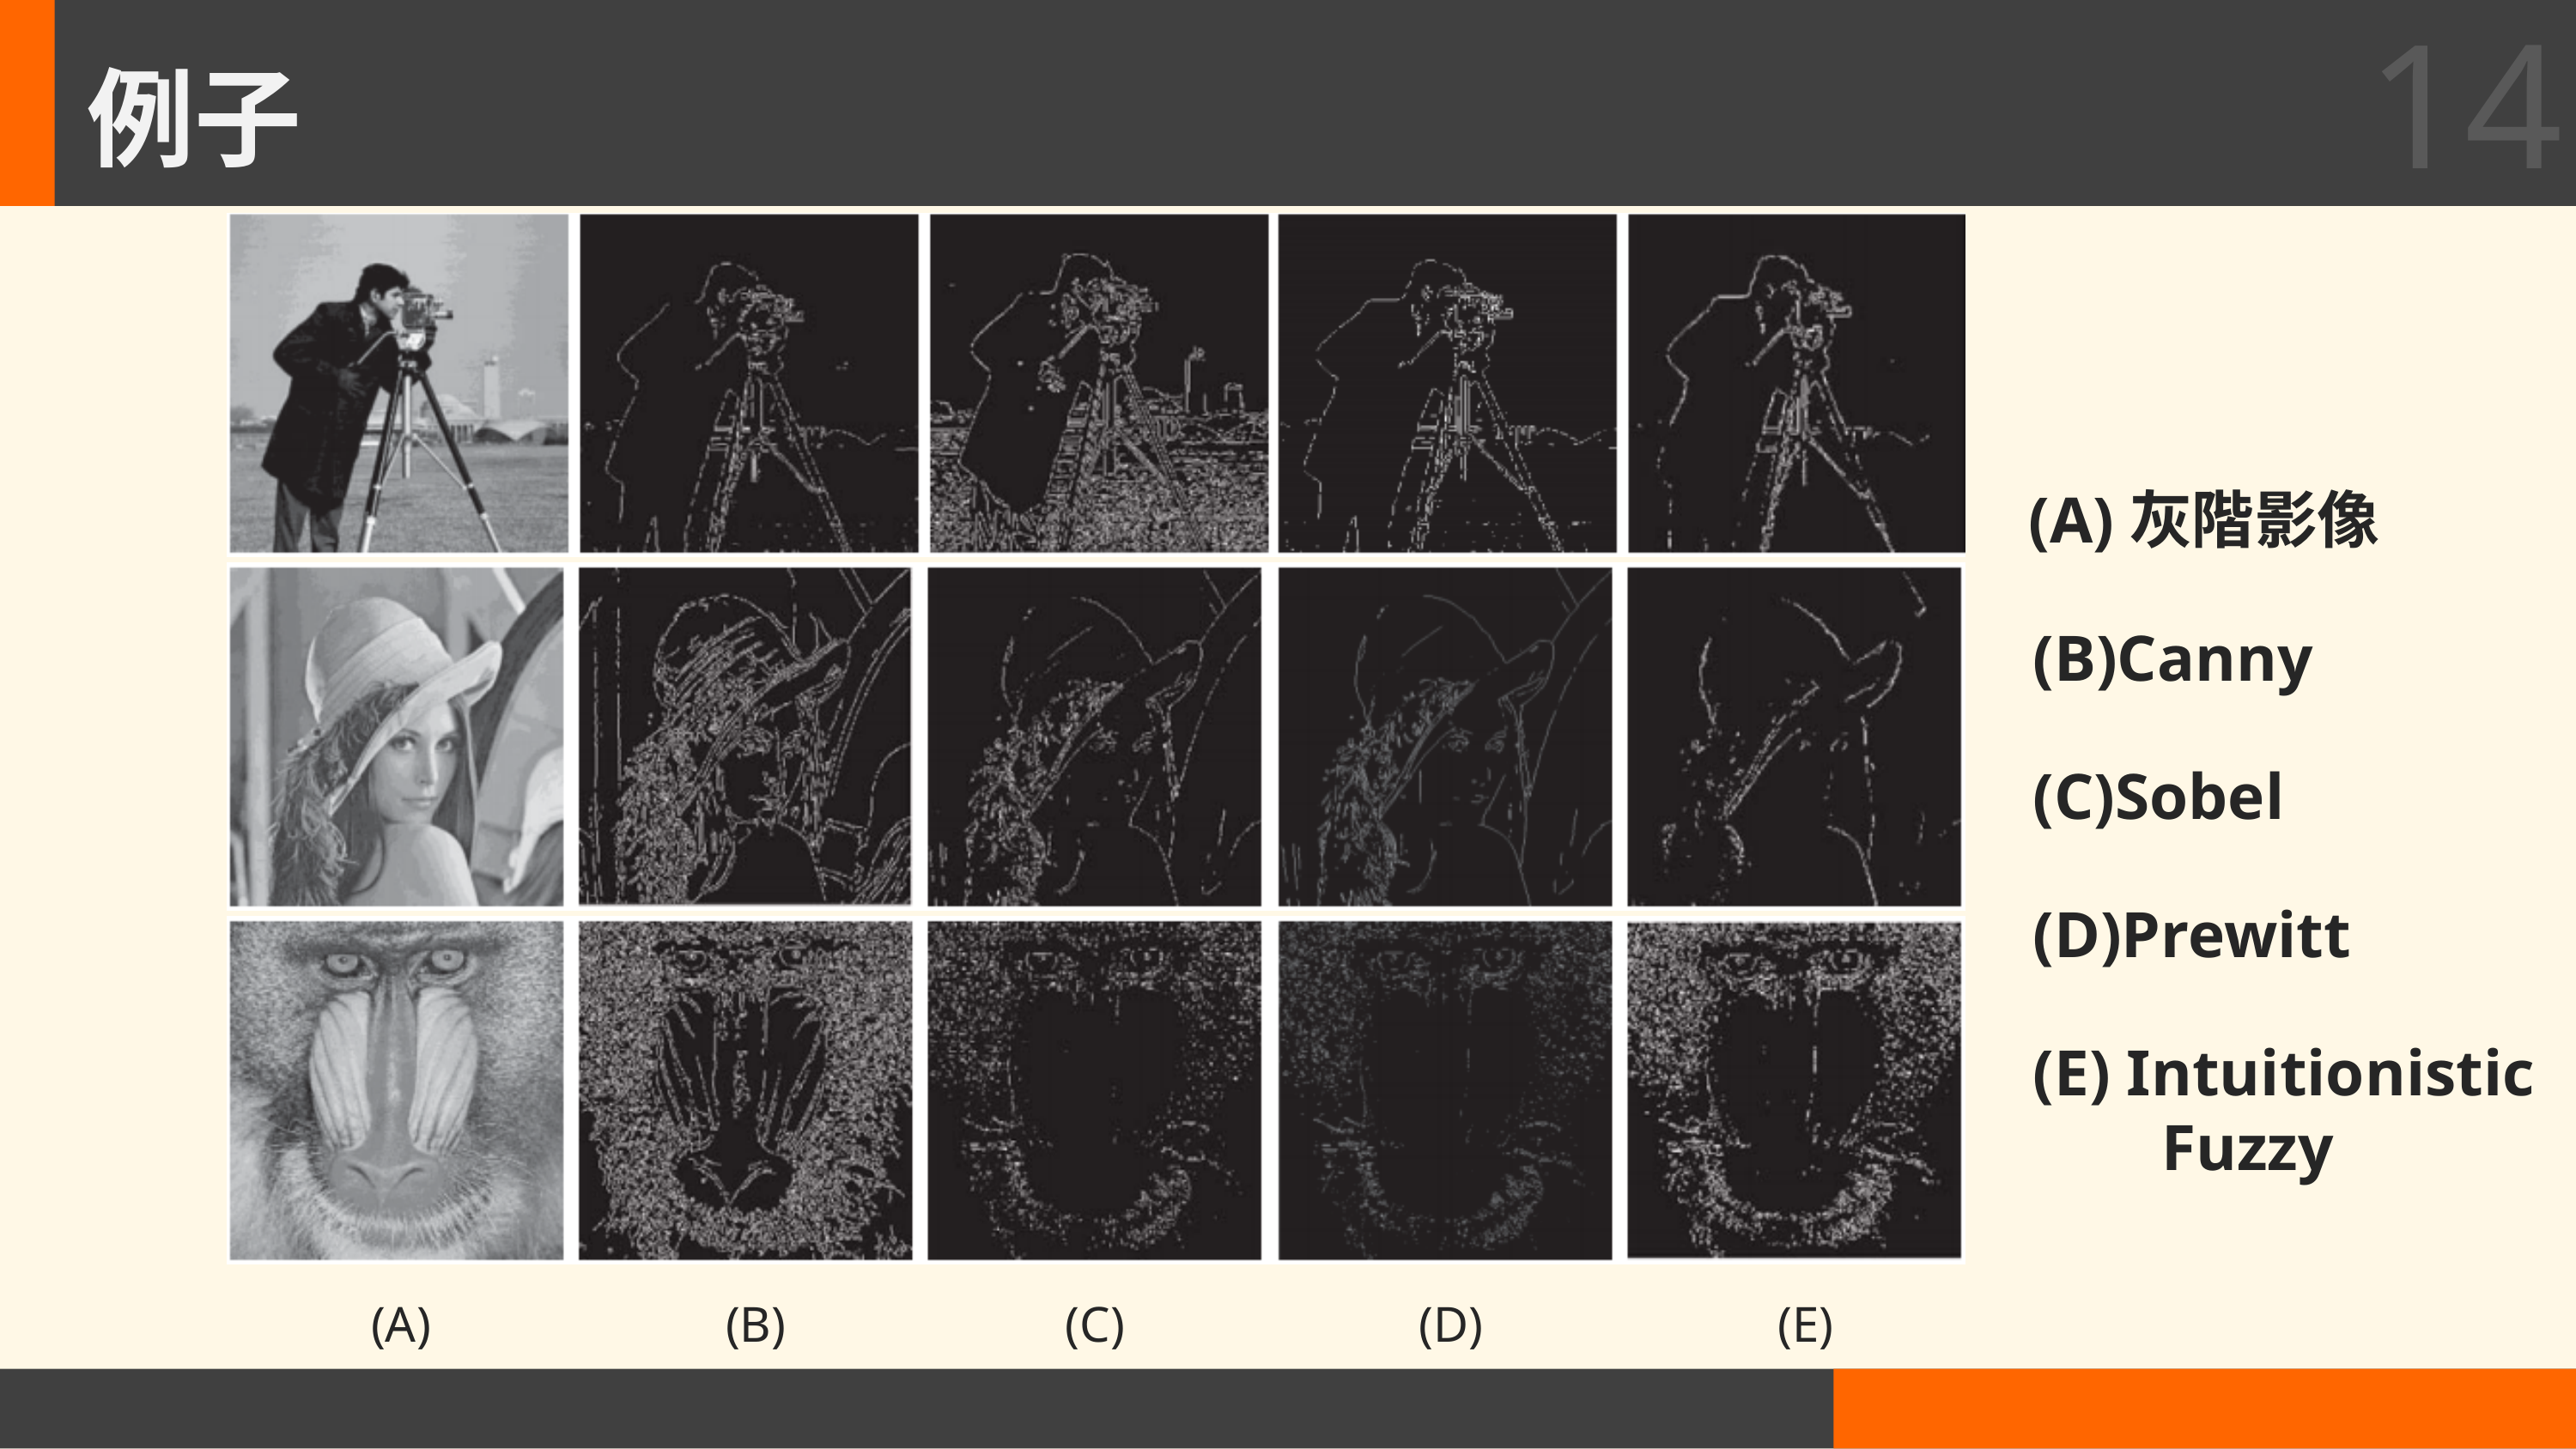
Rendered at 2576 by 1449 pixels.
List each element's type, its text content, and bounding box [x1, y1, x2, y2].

text_box (D) [1406, 1287, 1497, 1358]
text_box (C) [1052, 1287, 1138, 1358]
text_box (B) [713, 1287, 799, 1358]
text_box (C)Sobel [2020, 749, 2431, 839]
picture [227, 213, 1965, 557]
picture [227, 916, 1965, 1264]
title 例子 [74, 59, 1996, 168]
text_box (A)灰階影像 [2016, 473, 2393, 562]
picture [227, 562, 1965, 911]
text_box (E) Intuitionistic Fuzzy [2020, 1026, 2576, 1190]
text_box (E) [1765, 1287, 1847, 1358]
slide_number 14 [1996, 0, 2576, 227]
text_box (B)Canny [2020, 611, 2431, 700]
text_box (A) [358, 1287, 444, 1358]
text_box (D)Prewitt [2020, 888, 2431, 977]
